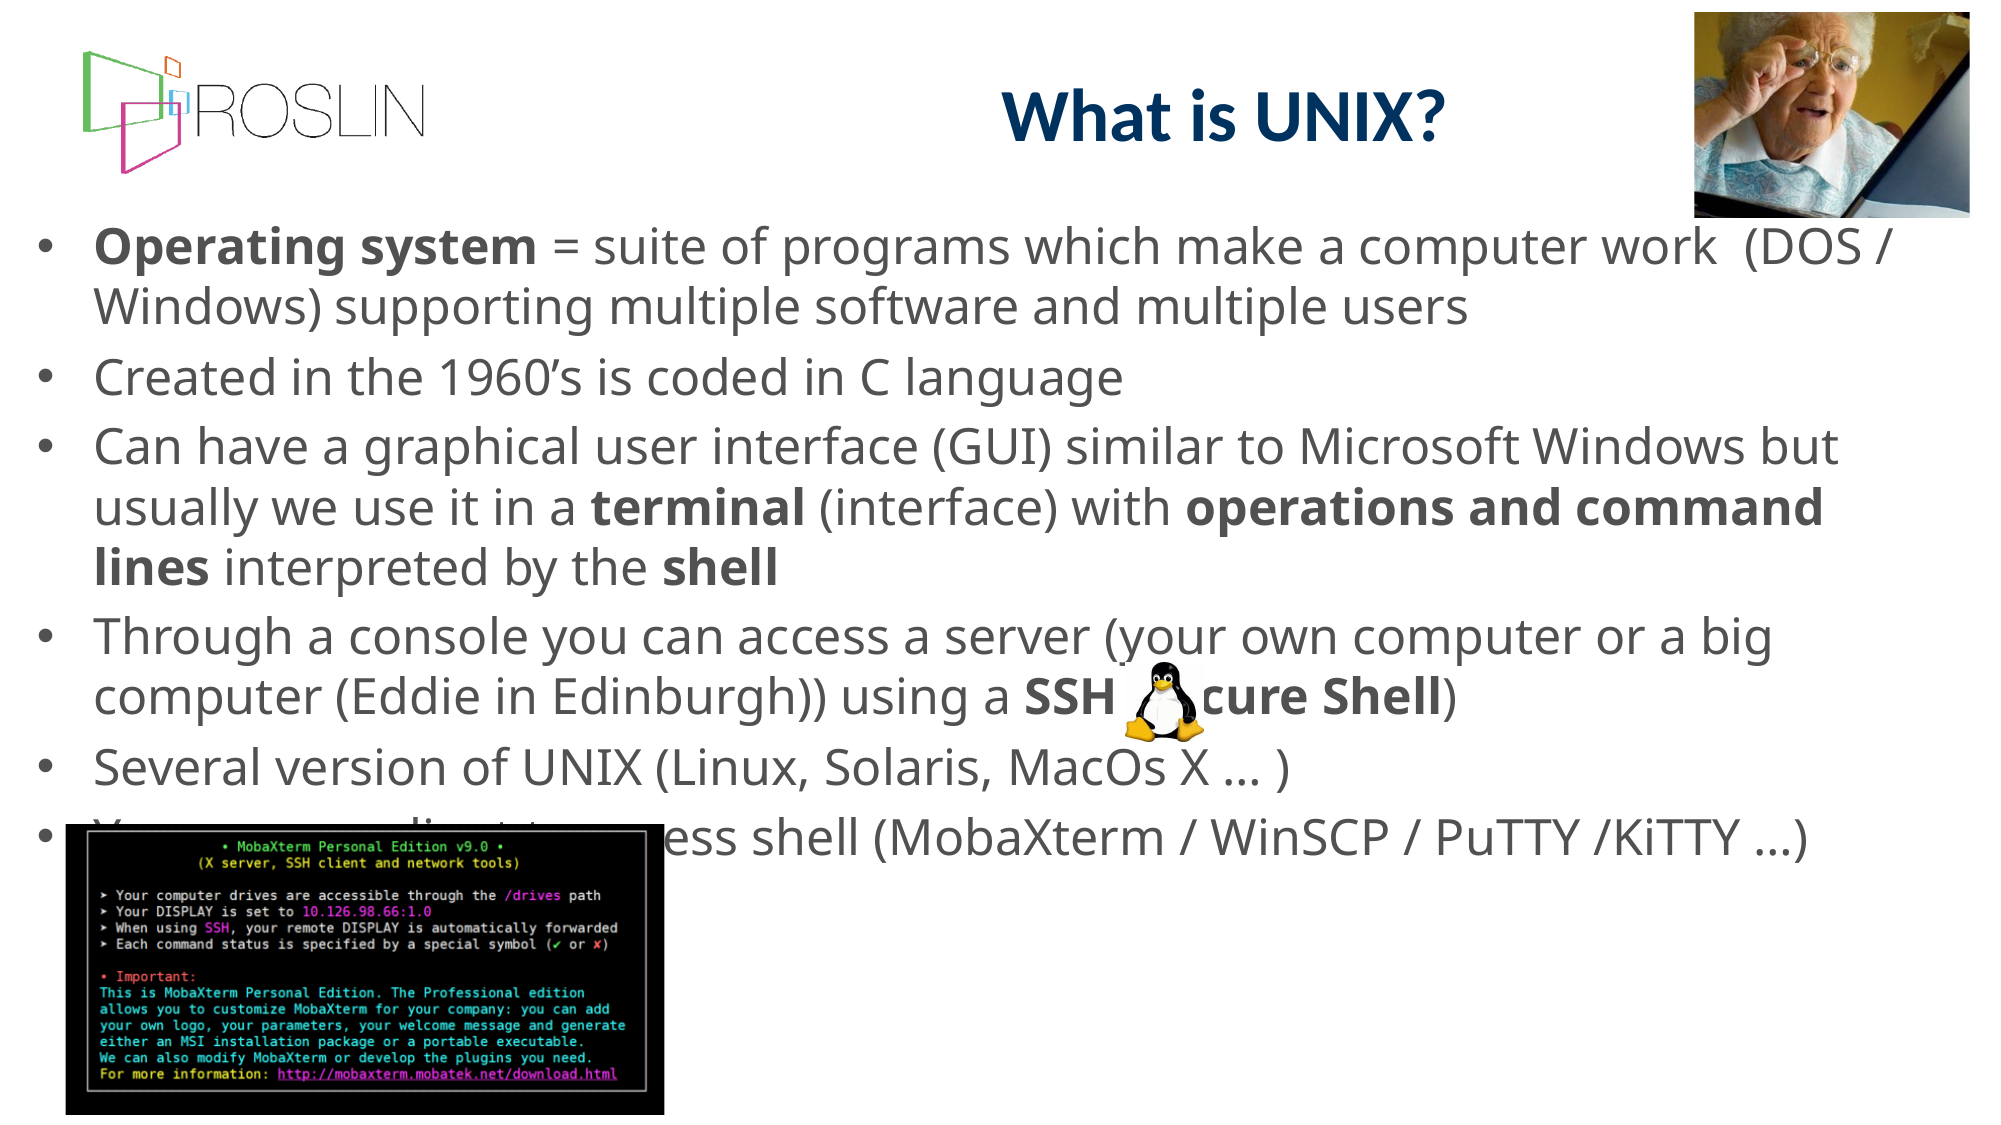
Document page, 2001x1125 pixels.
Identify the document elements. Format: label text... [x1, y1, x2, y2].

list Operating system = suite of programs which make a computer work (DOS / Windows) supporting multiple software and multiple users Created in the 1960’s is coded in C language Can have a graphical user interface (GUI) similar to Microsoft Windows but usually we use it in a terminal (interface) with operations and command lines interpreted by the shell Through a console you can access a server (your own computer or a big computer (Eddie in Edinburgh)) using a SSH (secure Shell) Several version of UNIX (Linux, Solaris, MacOs X … ) You can use client to access shell (MobaXterm / WinSCP / PuTTY /KiTTY …) [22, 207, 1966, 994]
picture [65, 824, 665, 1115]
title What is UNIX? [478, 59, 1684, 166]
picture [1124, 662, 1204, 742]
picture [83, 51, 427, 174]
picture [1689, 7, 1973, 218]
